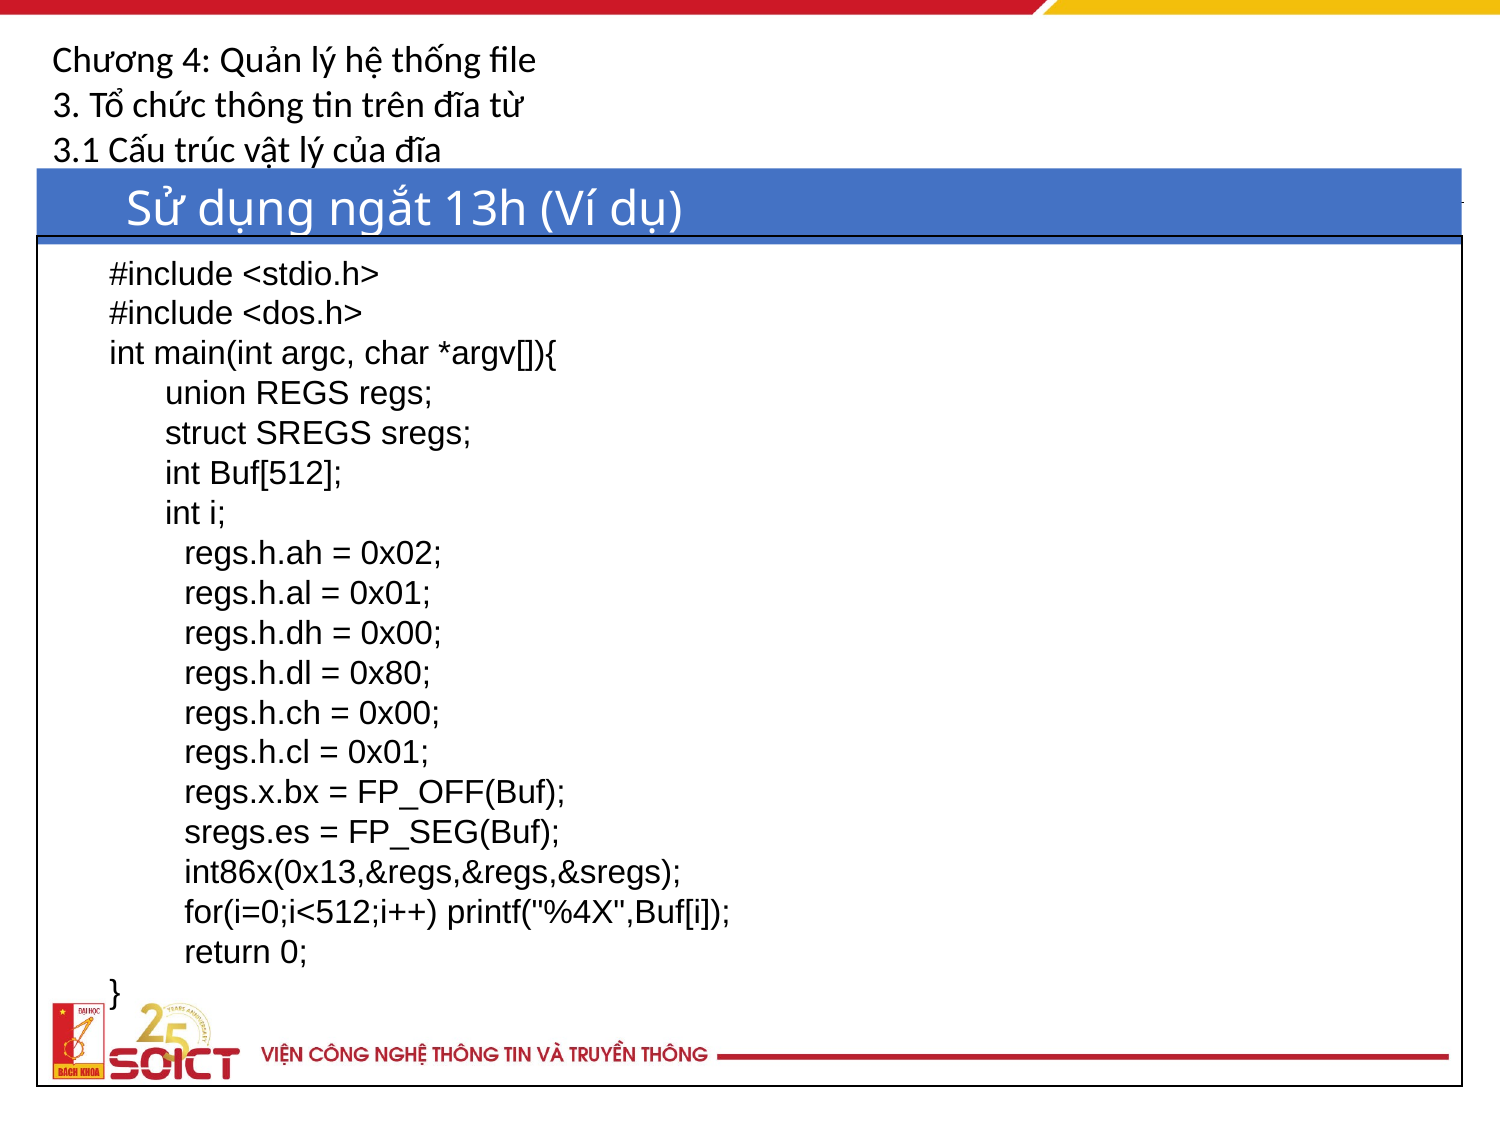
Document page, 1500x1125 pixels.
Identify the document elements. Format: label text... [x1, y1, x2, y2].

text_box [36, 235, 1463, 1087]
text_box #include <stdio.h> #include <dos.h> int main(int argc, char *argv[]){ union REGS regs; struct SREGS sregs; int Buf[512]; int i; regs.h.ah = 0x02; regs.h.al = 0x01; regs.h.dh = 0x00; regs.h.dl = 0x80; regs.h.ch = 0x00; regs.h.cl = 0x01; regs.x.bx = FP_OFF(Buf); sregs.es = FP_SEG(Buf); int86x(0x13,&regs,&regs,&sregs); for(i=0;i<512;i++) printf("%4X",Buf[i]); return 0; } [94, 244, 1233, 1018]
picture [0, 0, 1500, 1125]
text_box Sử dụng ngắt 13h (Ví dụ) [36, 167, 1463, 235]
text_box Chương 4: Quản lý hệ thống file 3. Tổ chức thông tin trên đĩa từ 3.1 Cấu trúc vật lý của đĩa [37, 27, 1472, 178]
